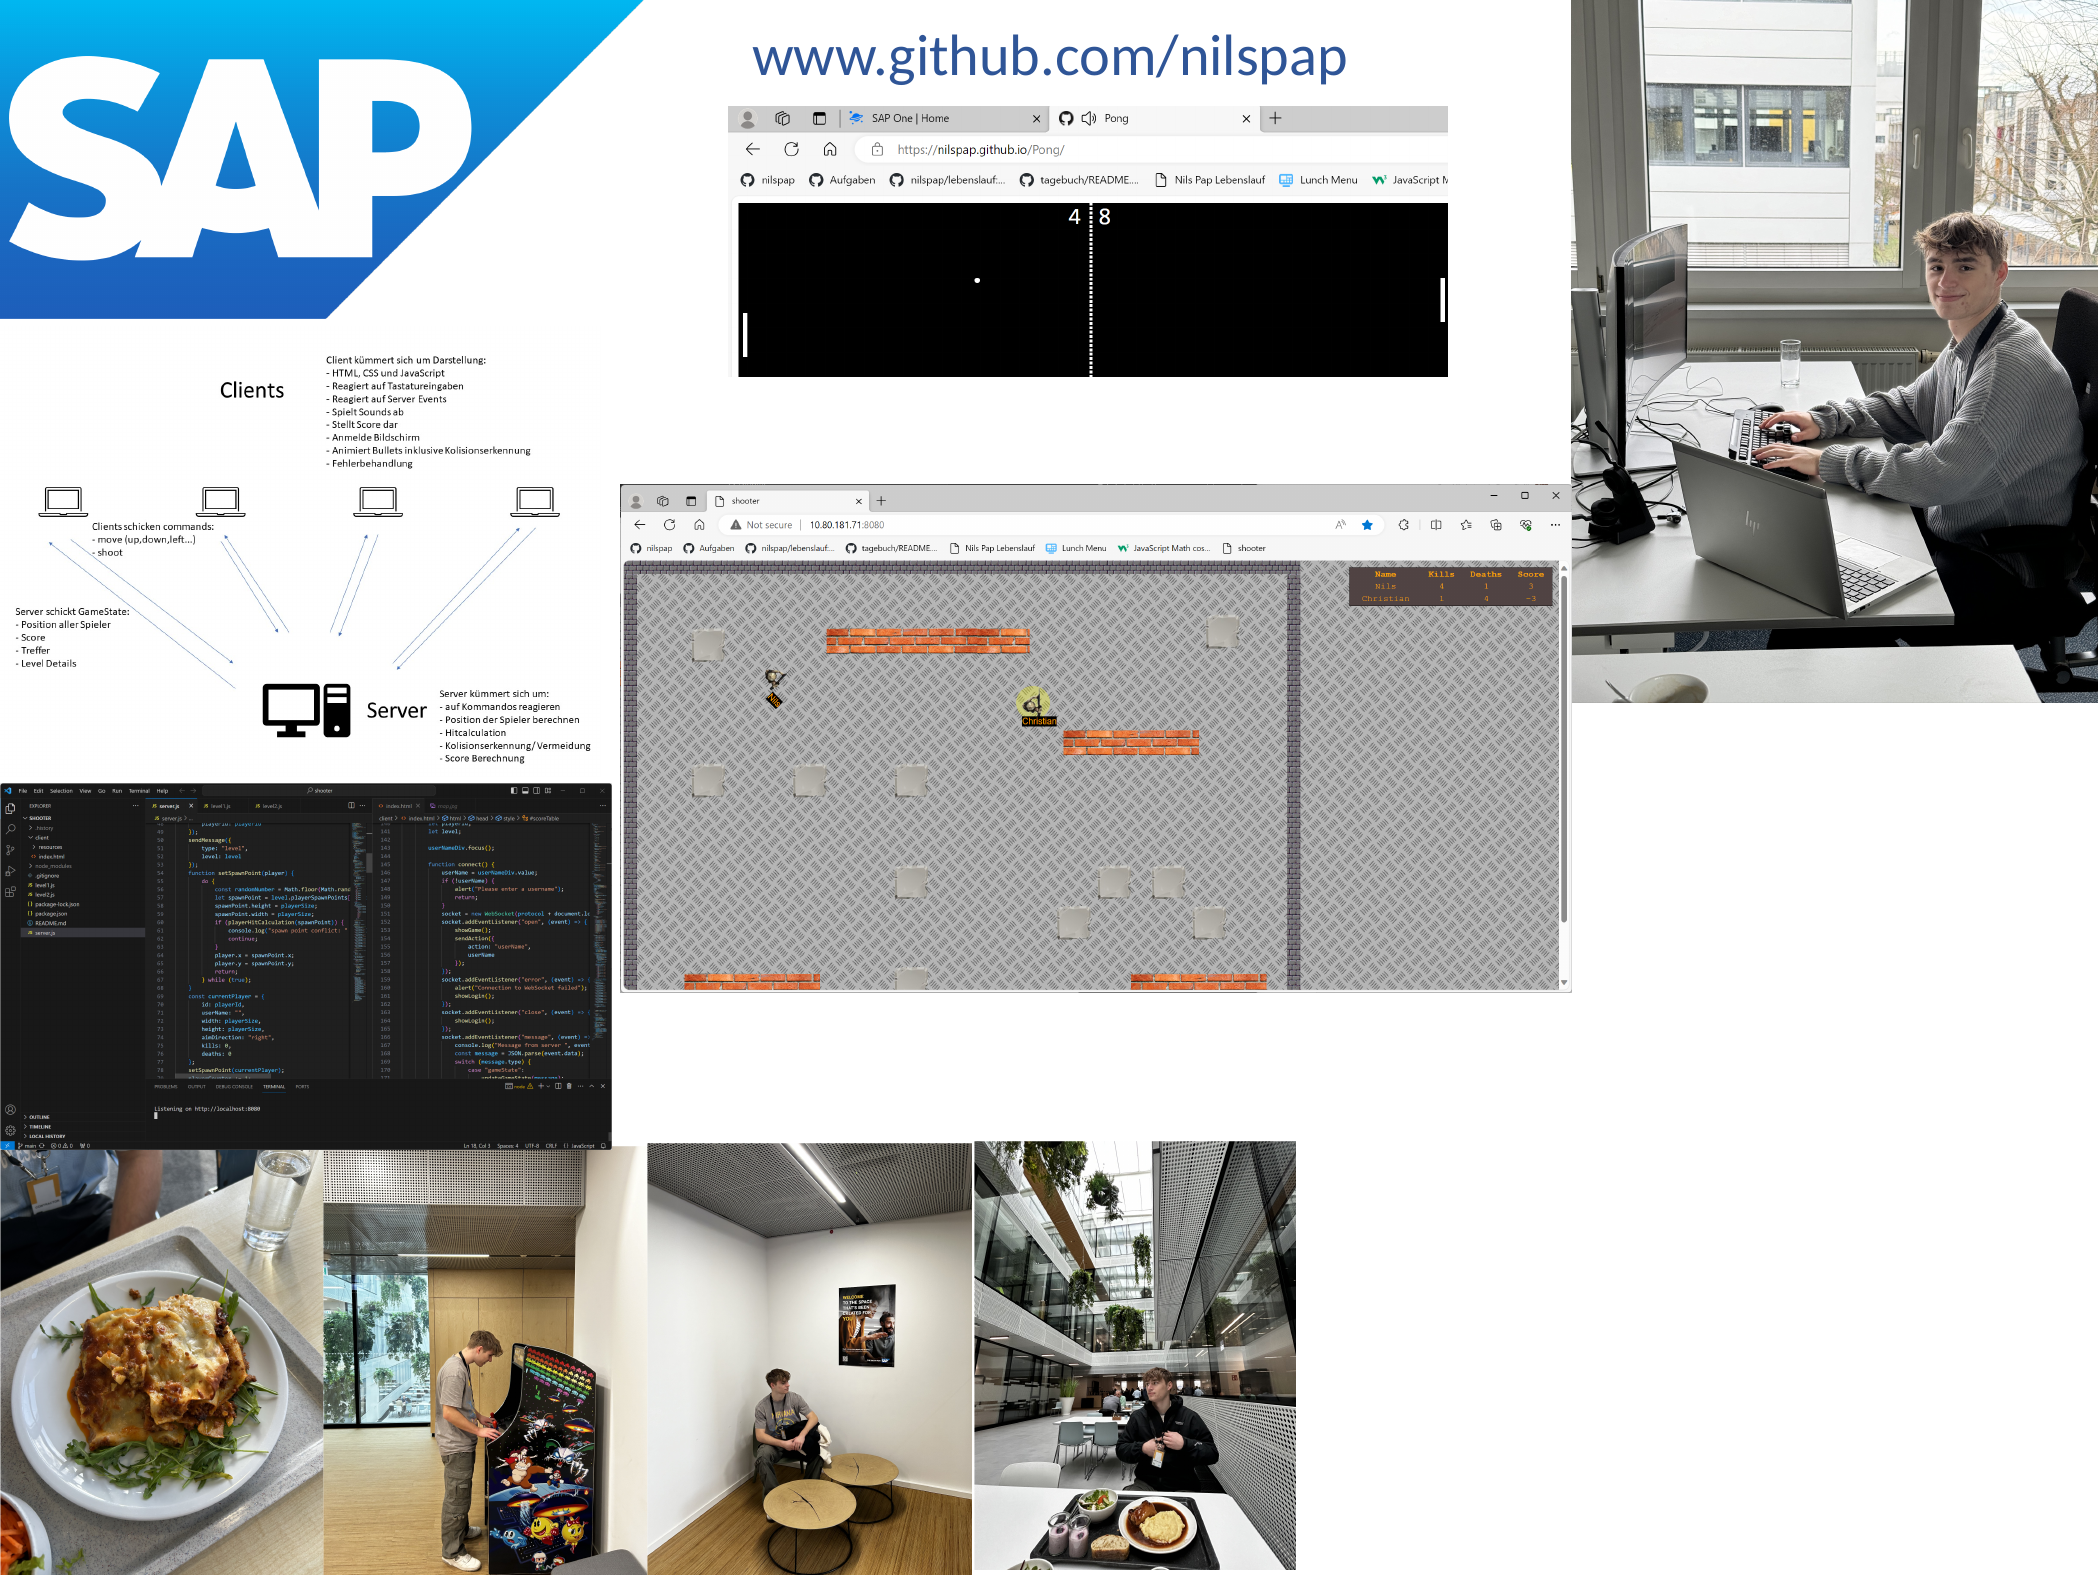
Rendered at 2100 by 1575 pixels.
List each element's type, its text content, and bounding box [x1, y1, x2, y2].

picture [0, 326, 601, 777]
picture [0, 0, 644, 319]
picture [620, 0, 2098, 993]
picture [728, 106, 1448, 377]
text_box www.github.com/nilspap [728, 9, 1372, 95]
picture [0, 783, 1349, 1575]
